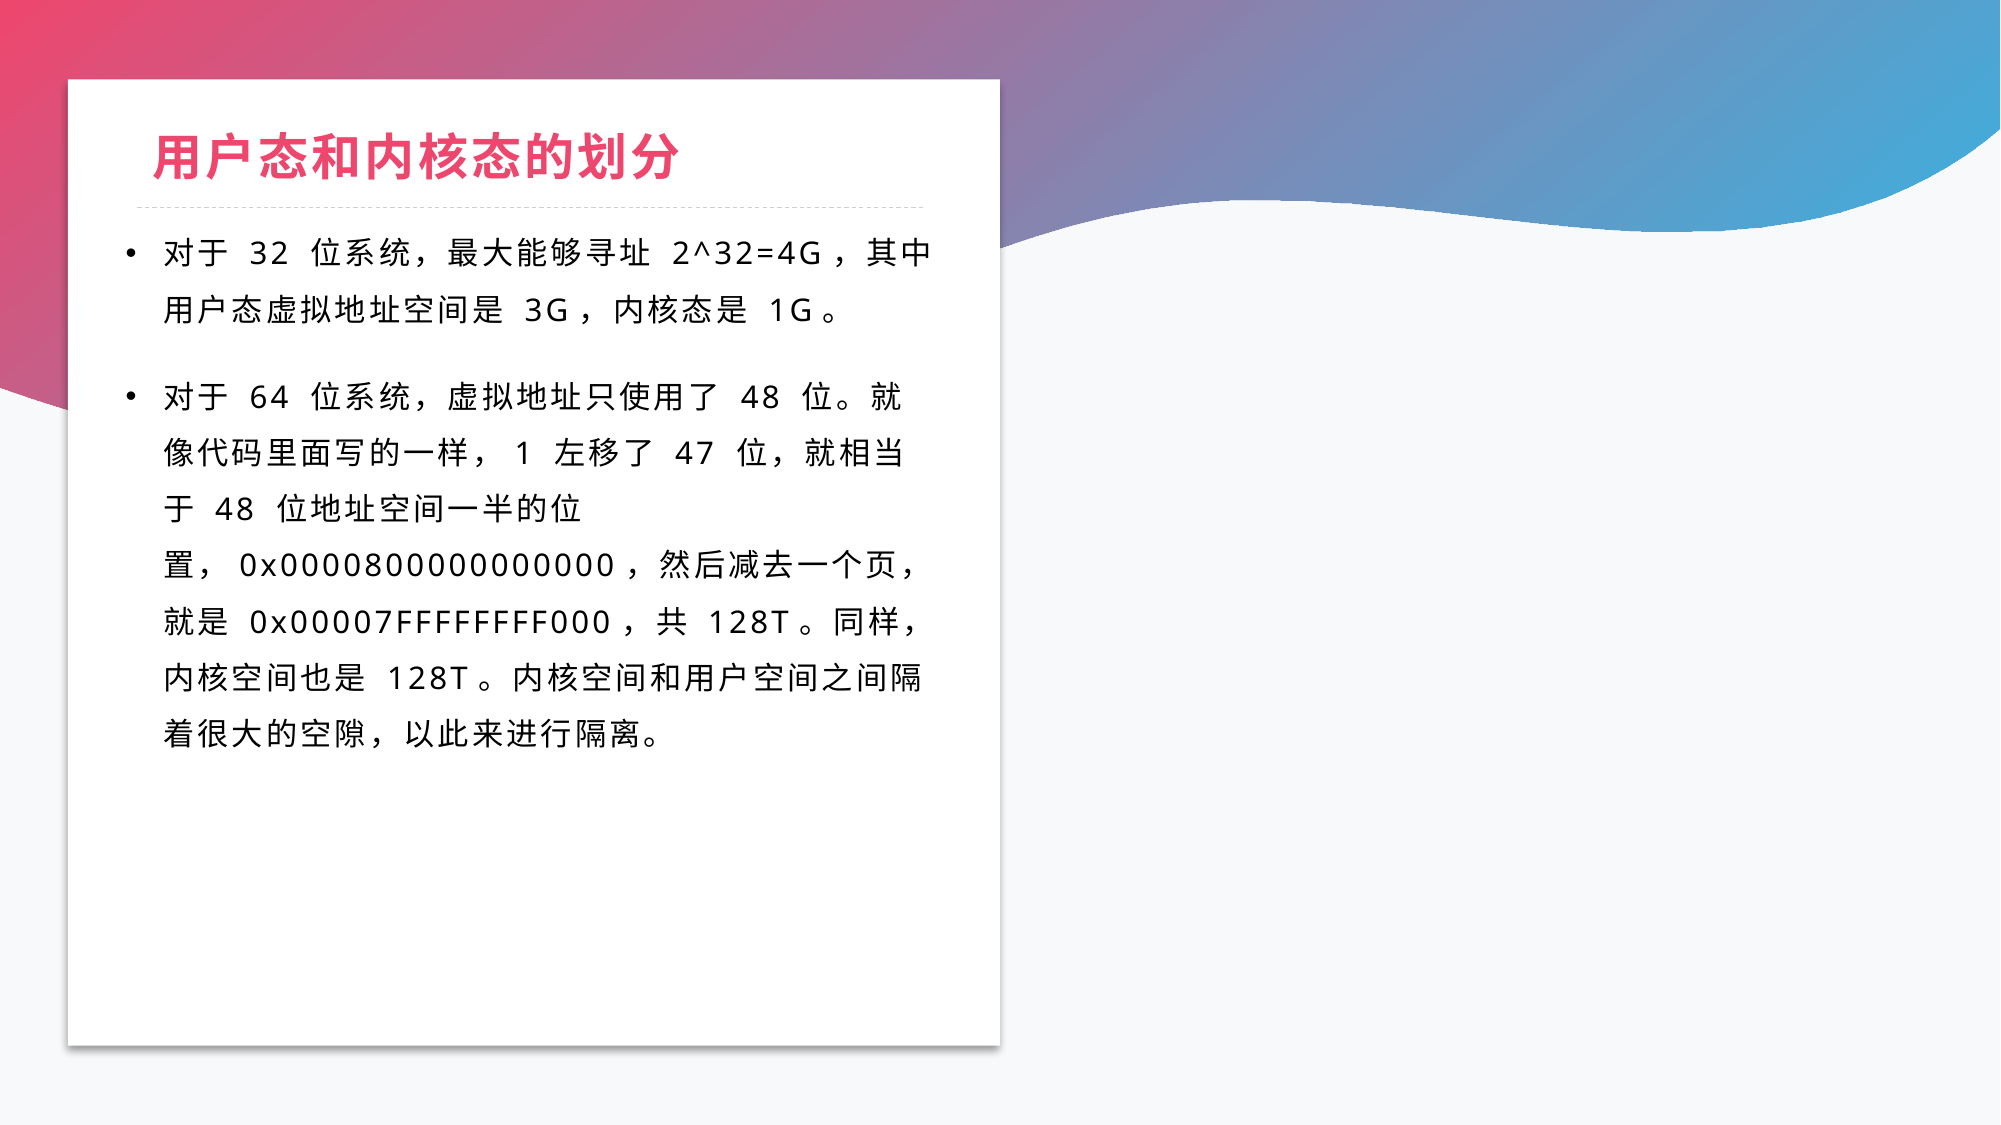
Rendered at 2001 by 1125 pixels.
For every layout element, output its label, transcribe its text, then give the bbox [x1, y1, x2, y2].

list 对于 32 位系统，最大能够寻址 2^32=4G，其中用户态虚拟地址空间是 3G，内核态是 1G。 对于 64 位系统，虚拟地址只使用了 48 位。就像代码里面写的一样，1 左移了 47 位，就相当于 48 位地址空间一半的位置，0x0000800000000000，然后减去一个页，就是 0x00007FFFFFFFF000，共 128T。同样，内核空间也是 128T。内核空间和用户空间之间隔着很大的空隙，以此来进行隔离。 [110, 207, 951, 1014]
title 用户态和内核态的划分 [137, 111, 924, 208]
